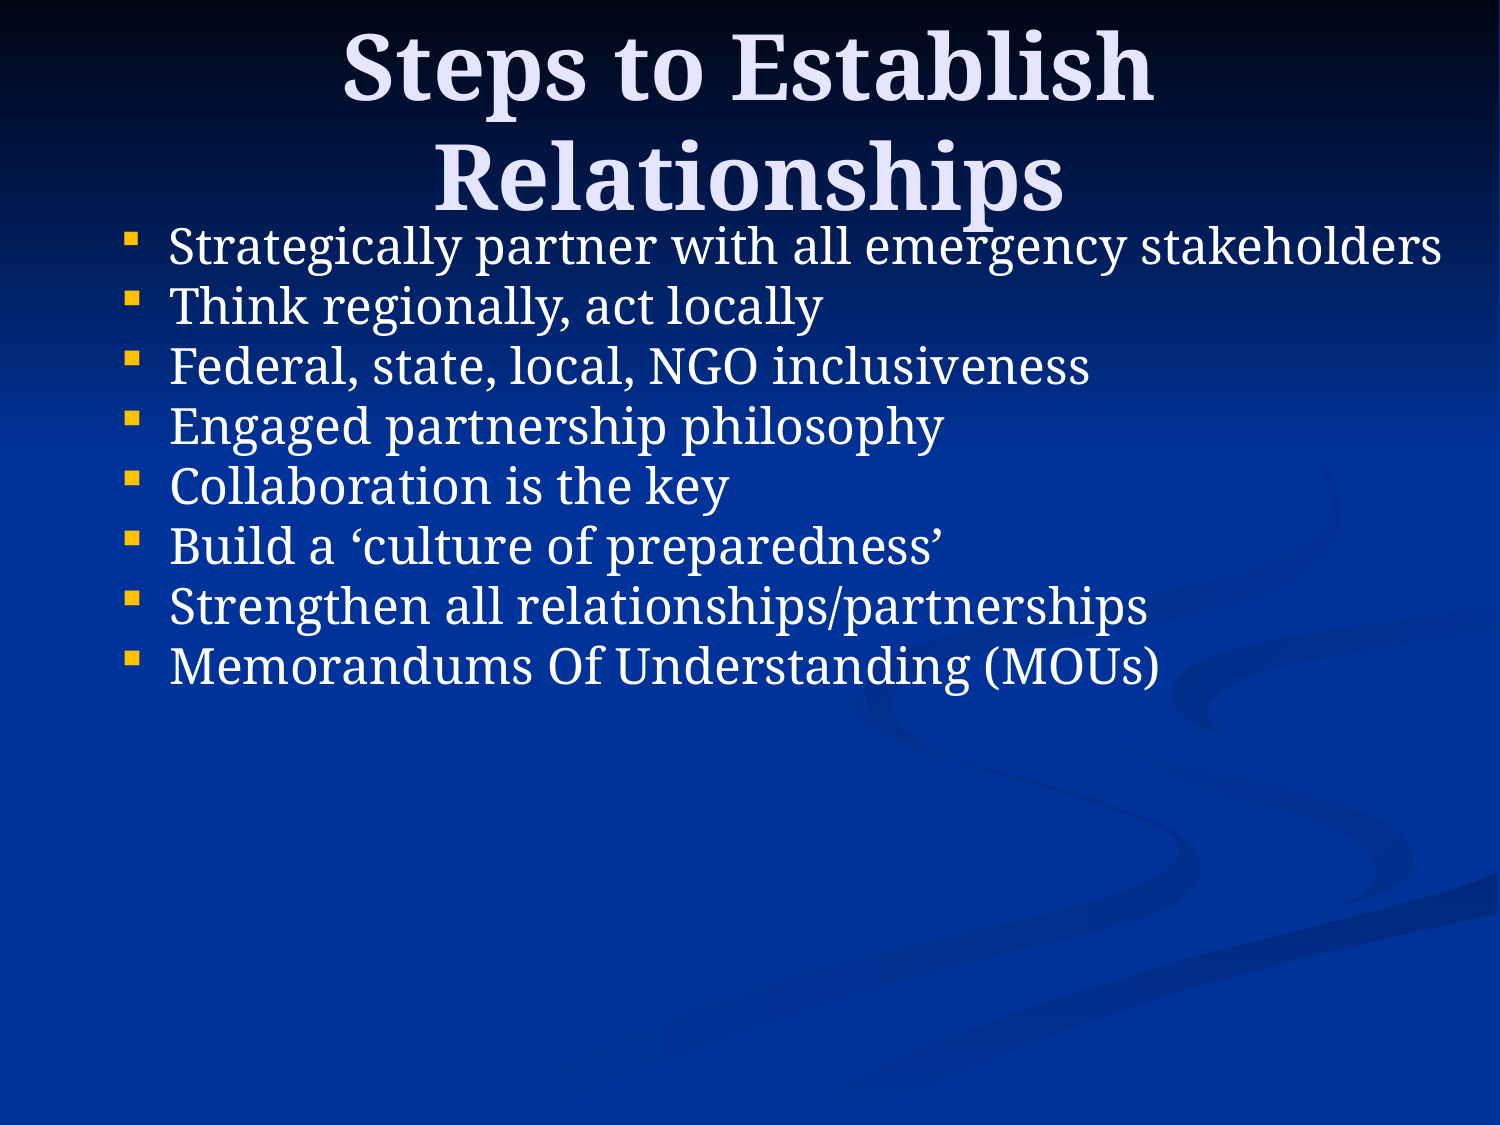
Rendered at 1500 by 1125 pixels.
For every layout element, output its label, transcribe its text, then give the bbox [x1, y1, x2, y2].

text_box Steps to Establish Relationships [0, 37, 1500, 187]
text_box Strategically partner with all emergency stakeholders Think regionally, act locally Federal, state, local, NGO inclusiveness Engaged partnership philosophy Collaboration is the key Build a ‘culture of preparedness’ Strengthen all relationships/partnerships Memorandums Of Understanding (MOUs) [0, 187, 1500, 753]
